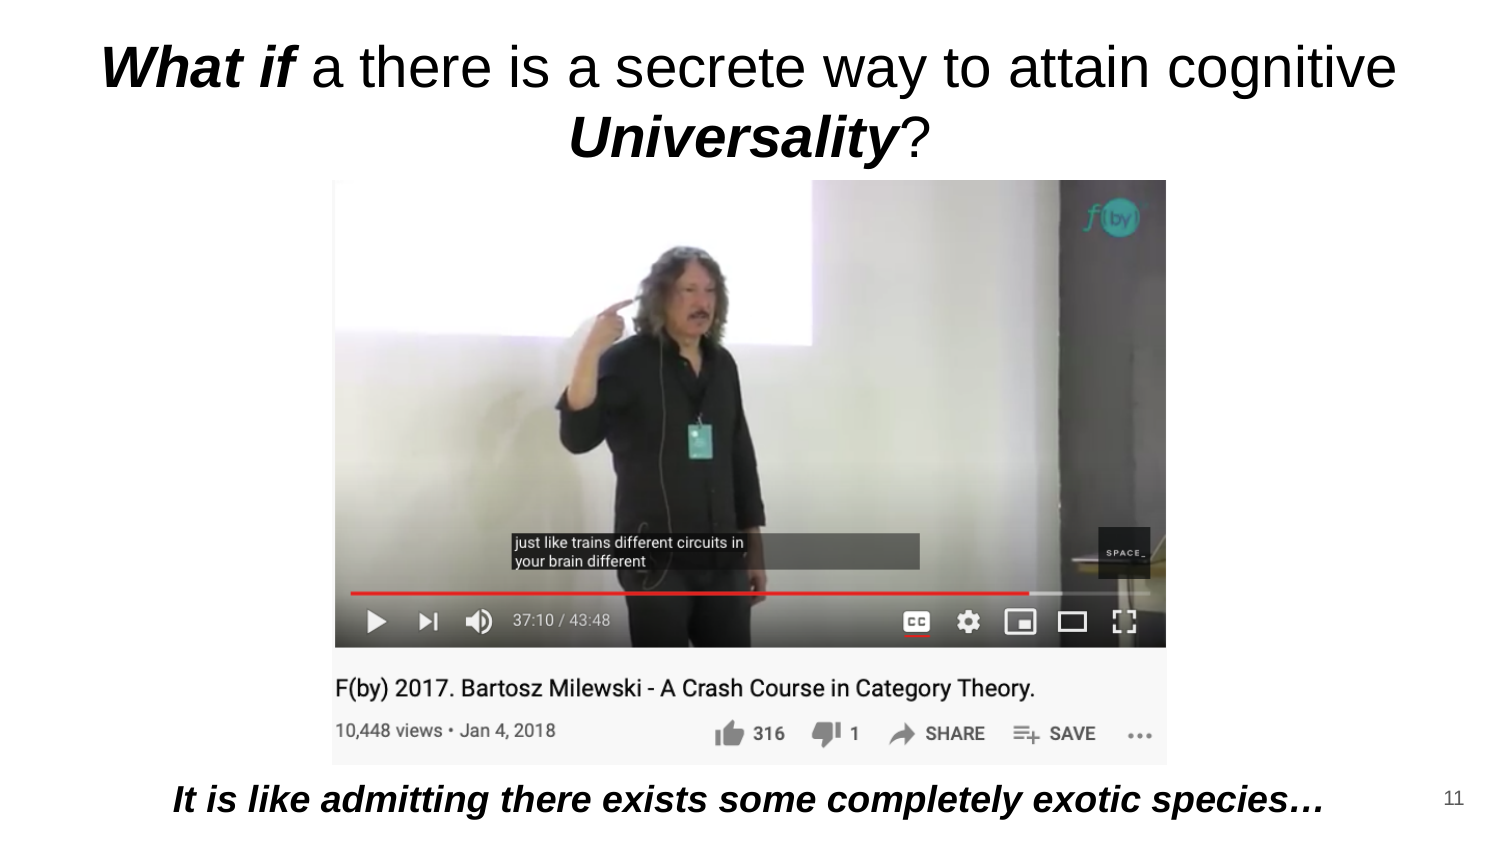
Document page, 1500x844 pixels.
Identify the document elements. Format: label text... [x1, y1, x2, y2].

text_box It is like admitting there exists some completely exotic species… [51, 759, 1449, 844]
title What if a there is a secrete way to attain cognitive Universality? [51, 14, 1449, 109]
picture [332, 180, 1168, 766]
slide_number 11 [1449, 764, 1480, 830]
